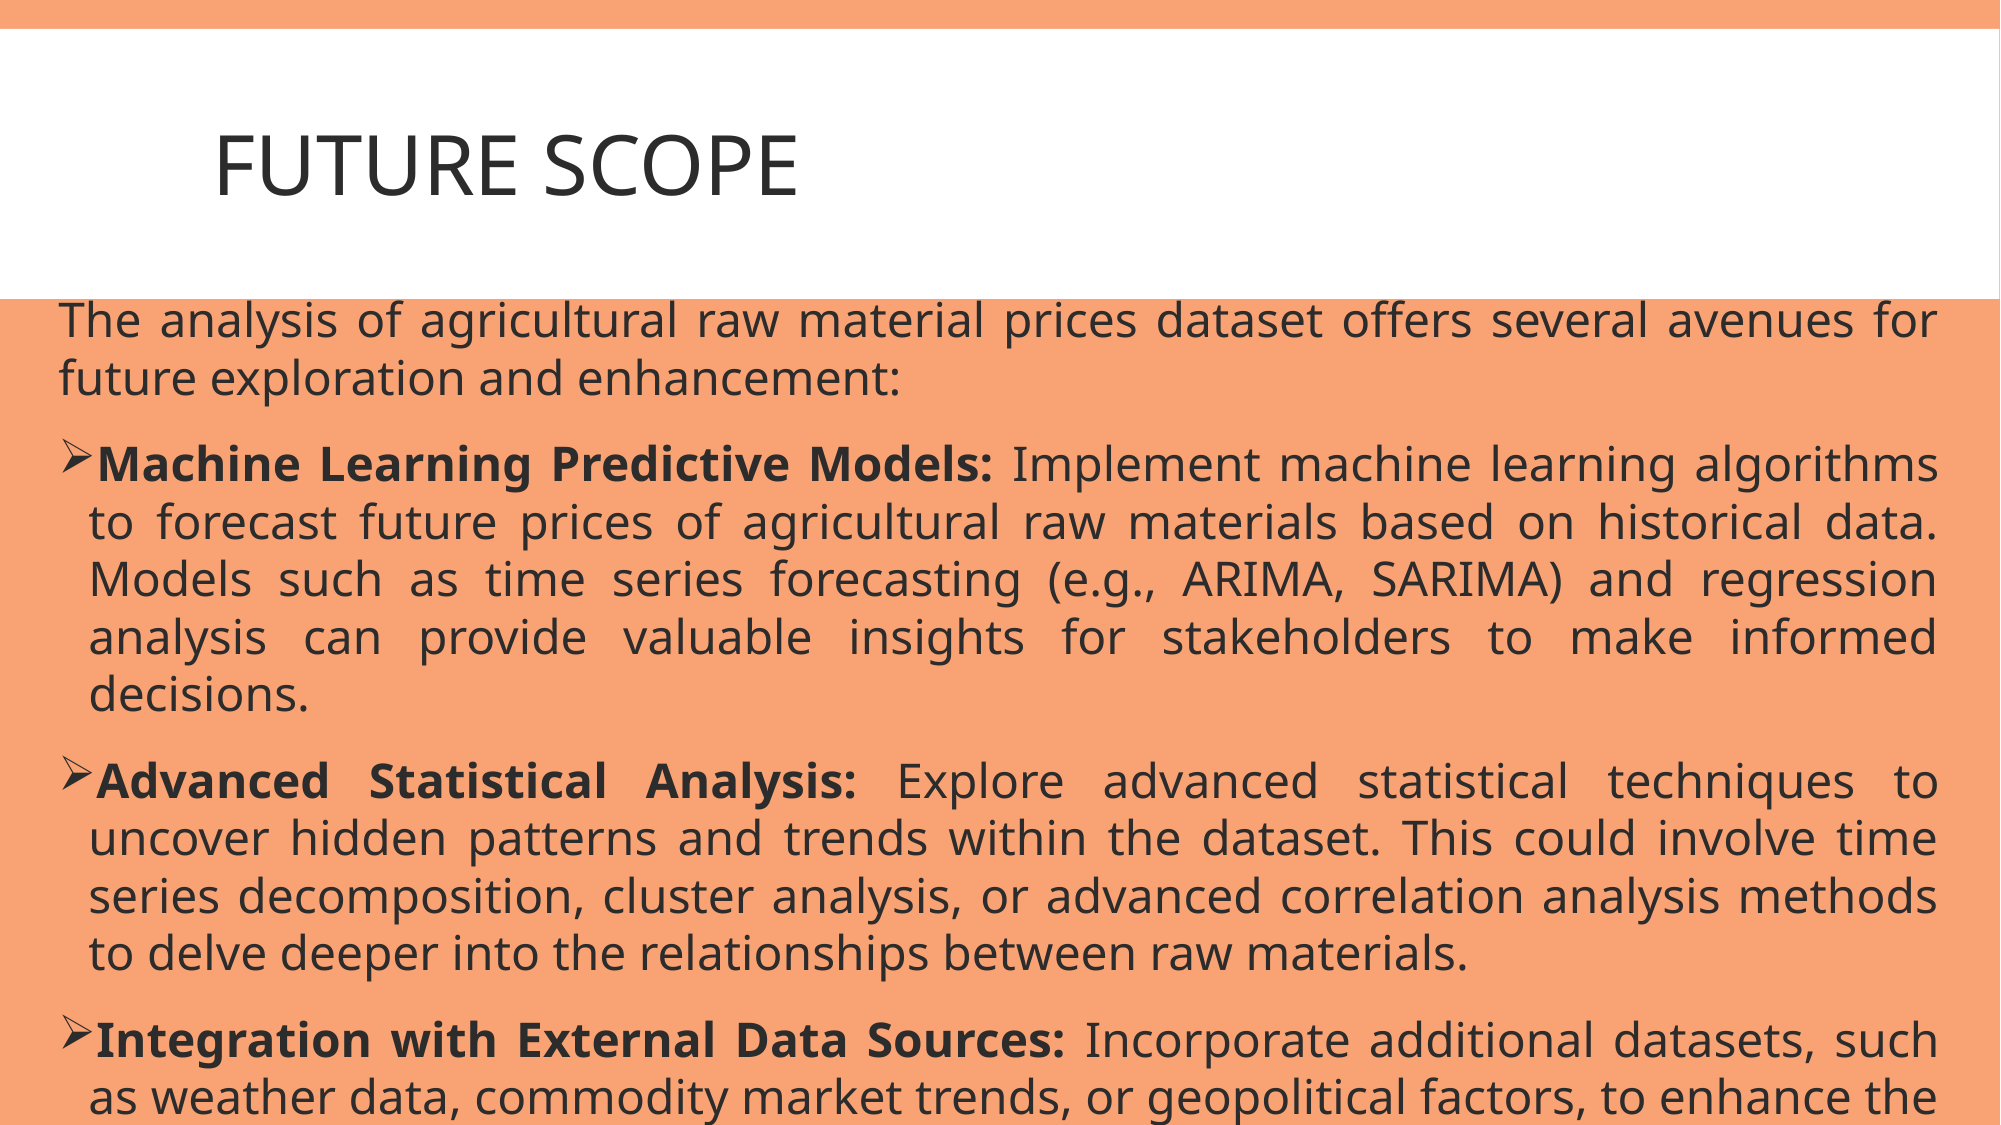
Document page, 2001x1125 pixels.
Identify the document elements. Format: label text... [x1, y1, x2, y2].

title Future scope [197, 46, 1803, 282]
list The analysis of agricultural raw material prices dataset offers several avenues for future exploration and enhancement: Machine Learning Predictive Models: Implement machine learning algorithms to forecast future prices of agricultural raw materials based on historical data. Models such as time series forecasting (e.g., ARIMA, SARIMA) and regression analysis can provide valuable insights for stakeholders to make informed decisions. Advanced Statistical Analysis: Explore advanced statistical techniques to uncover hidden patterns and trends within the dataset. This could involve time series decomposition, cluster analysis, or advanced correlation analysis methods to delve deeper into the relationships between raw materials. Integration with External Data Sources: Incorporate additional datasets, such as weather data, commodity market trends, or geopolitical factors, to enhance the analysis and provide a more comprehensive understanding of the factors influencing agricultural raw material prices. [43, 282, 1957, 1125]
